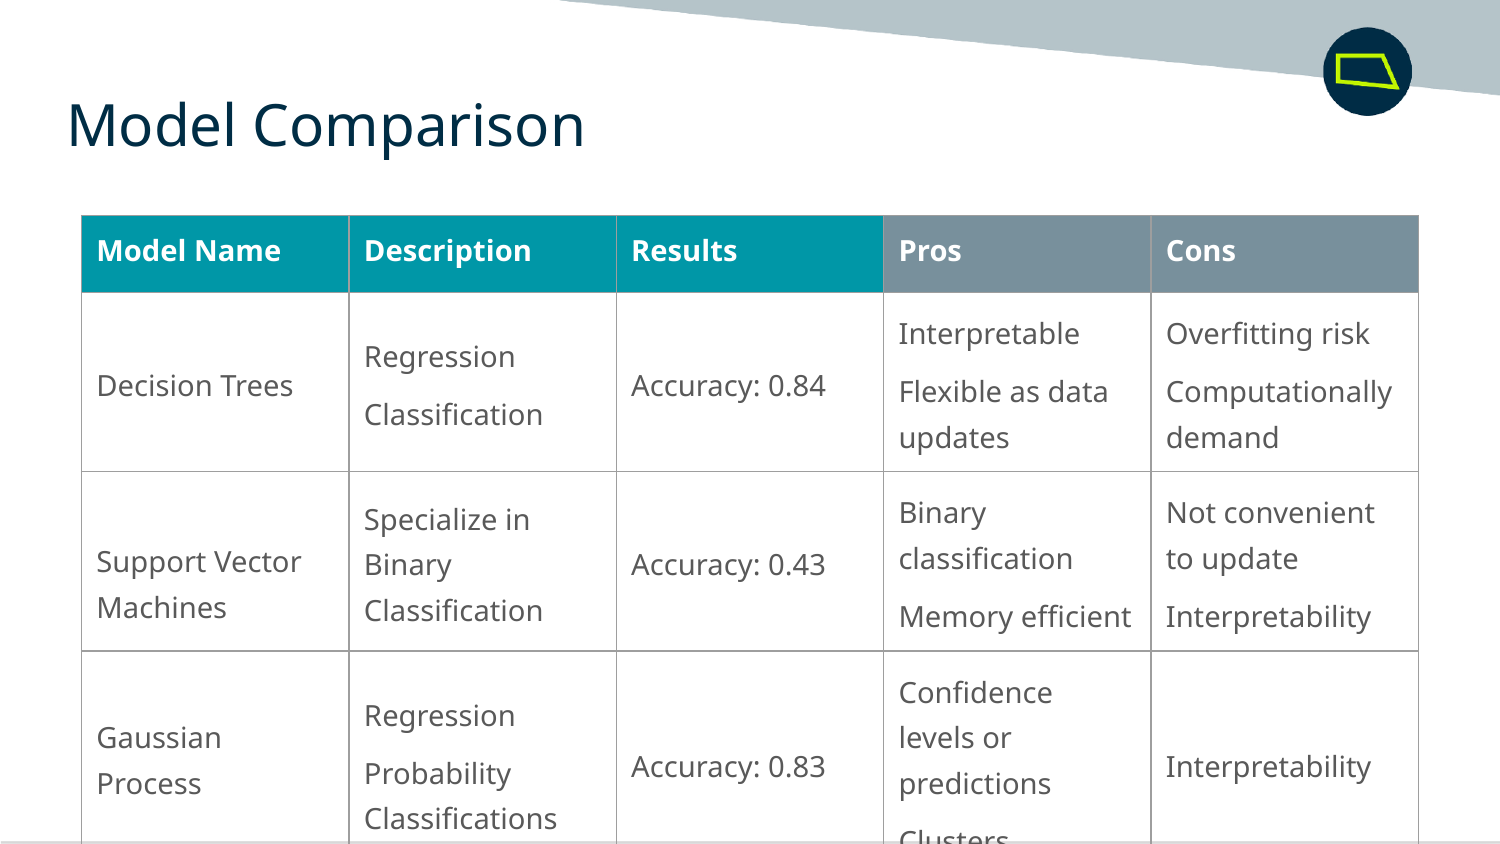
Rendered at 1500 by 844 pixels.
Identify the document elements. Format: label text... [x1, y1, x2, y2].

table_cell Overfitting risk Computationally demand [1152, 293, 1418, 471]
table_cell Accuracy: 0.84 [617, 293, 883, 471]
table_cell Binary classification Memory efficient [884, 472, 1150, 650]
table_header Cons [1152, 216, 1418, 292]
table_cell Gaussian Process [82, 652, 348, 844]
text_box Model Comparison [51, 72, 1449, 167]
table_header Pros [884, 216, 1150, 292]
table_cell Support Vector Machines [82, 472, 348, 650]
table_header Model Name [82, 216, 348, 292]
table_header Results [617, 216, 883, 292]
picture [0, 0, 1500, 844]
table_cell Accuracy: 0.43 [617, 472, 883, 650]
table_cell Regression Probability Classifications [350, 652, 616, 844]
table_cell Decision Trees [82, 293, 348, 471]
table_cell Not convenient to update Interpretability [1152, 472, 1418, 650]
table_cell Interpretability [1152, 652, 1418, 844]
table_cell Accuracy: 0.83 [617, 652, 883, 844]
table_cell Confidence levels or predictions Clusters [884, 652, 1150, 844]
table_cell Specialize in Binary Classification [350, 472, 616, 650]
table_cell Regression Classification [350, 293, 616, 471]
table_cell Interpretable Flexible as data updates [884, 293, 1150, 471]
table_header Description [350, 216, 616, 292]
